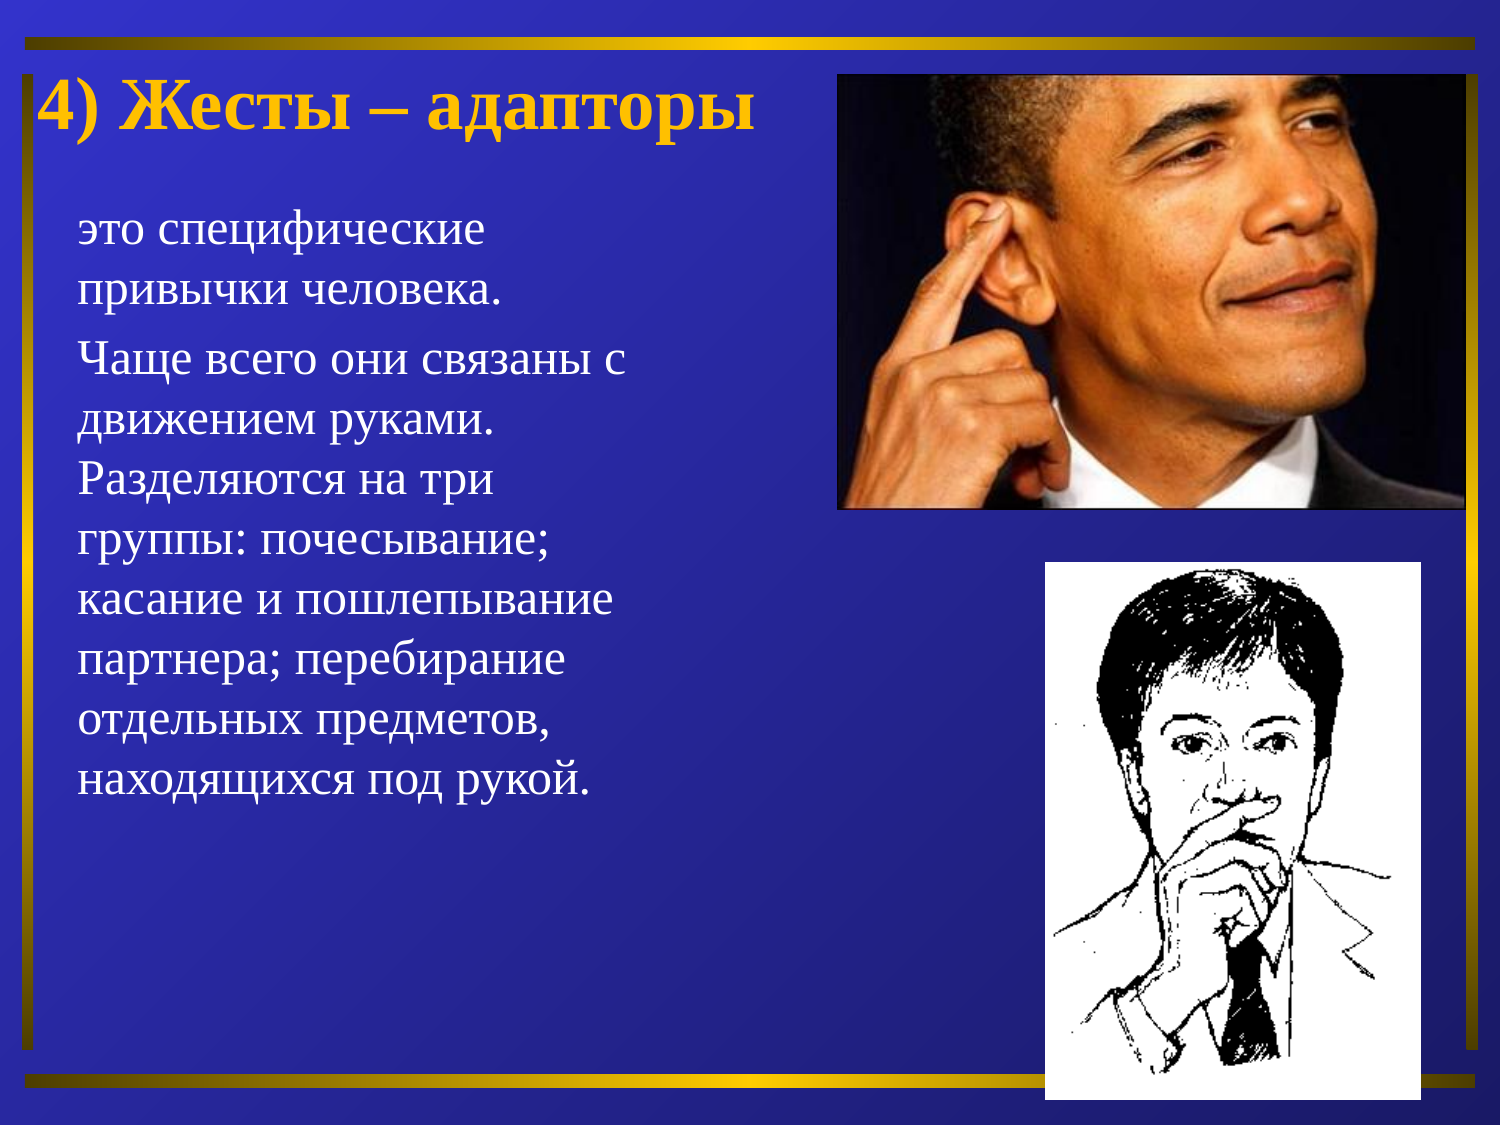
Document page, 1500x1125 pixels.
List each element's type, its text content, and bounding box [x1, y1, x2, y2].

list это специфические привычки человека. Чаще всего они связаны с движением руками. Разделяются на три группы: почесывание; касание и пошлепывание партнера; перебирание отдельных предметов, находящихся под рукой. [61, 186, 676, 988]
picture [1045, 562, 1421, 1101]
title 4) Жесты – адапторы [0, 49, 813, 151]
picture [837, 74, 1466, 510]
